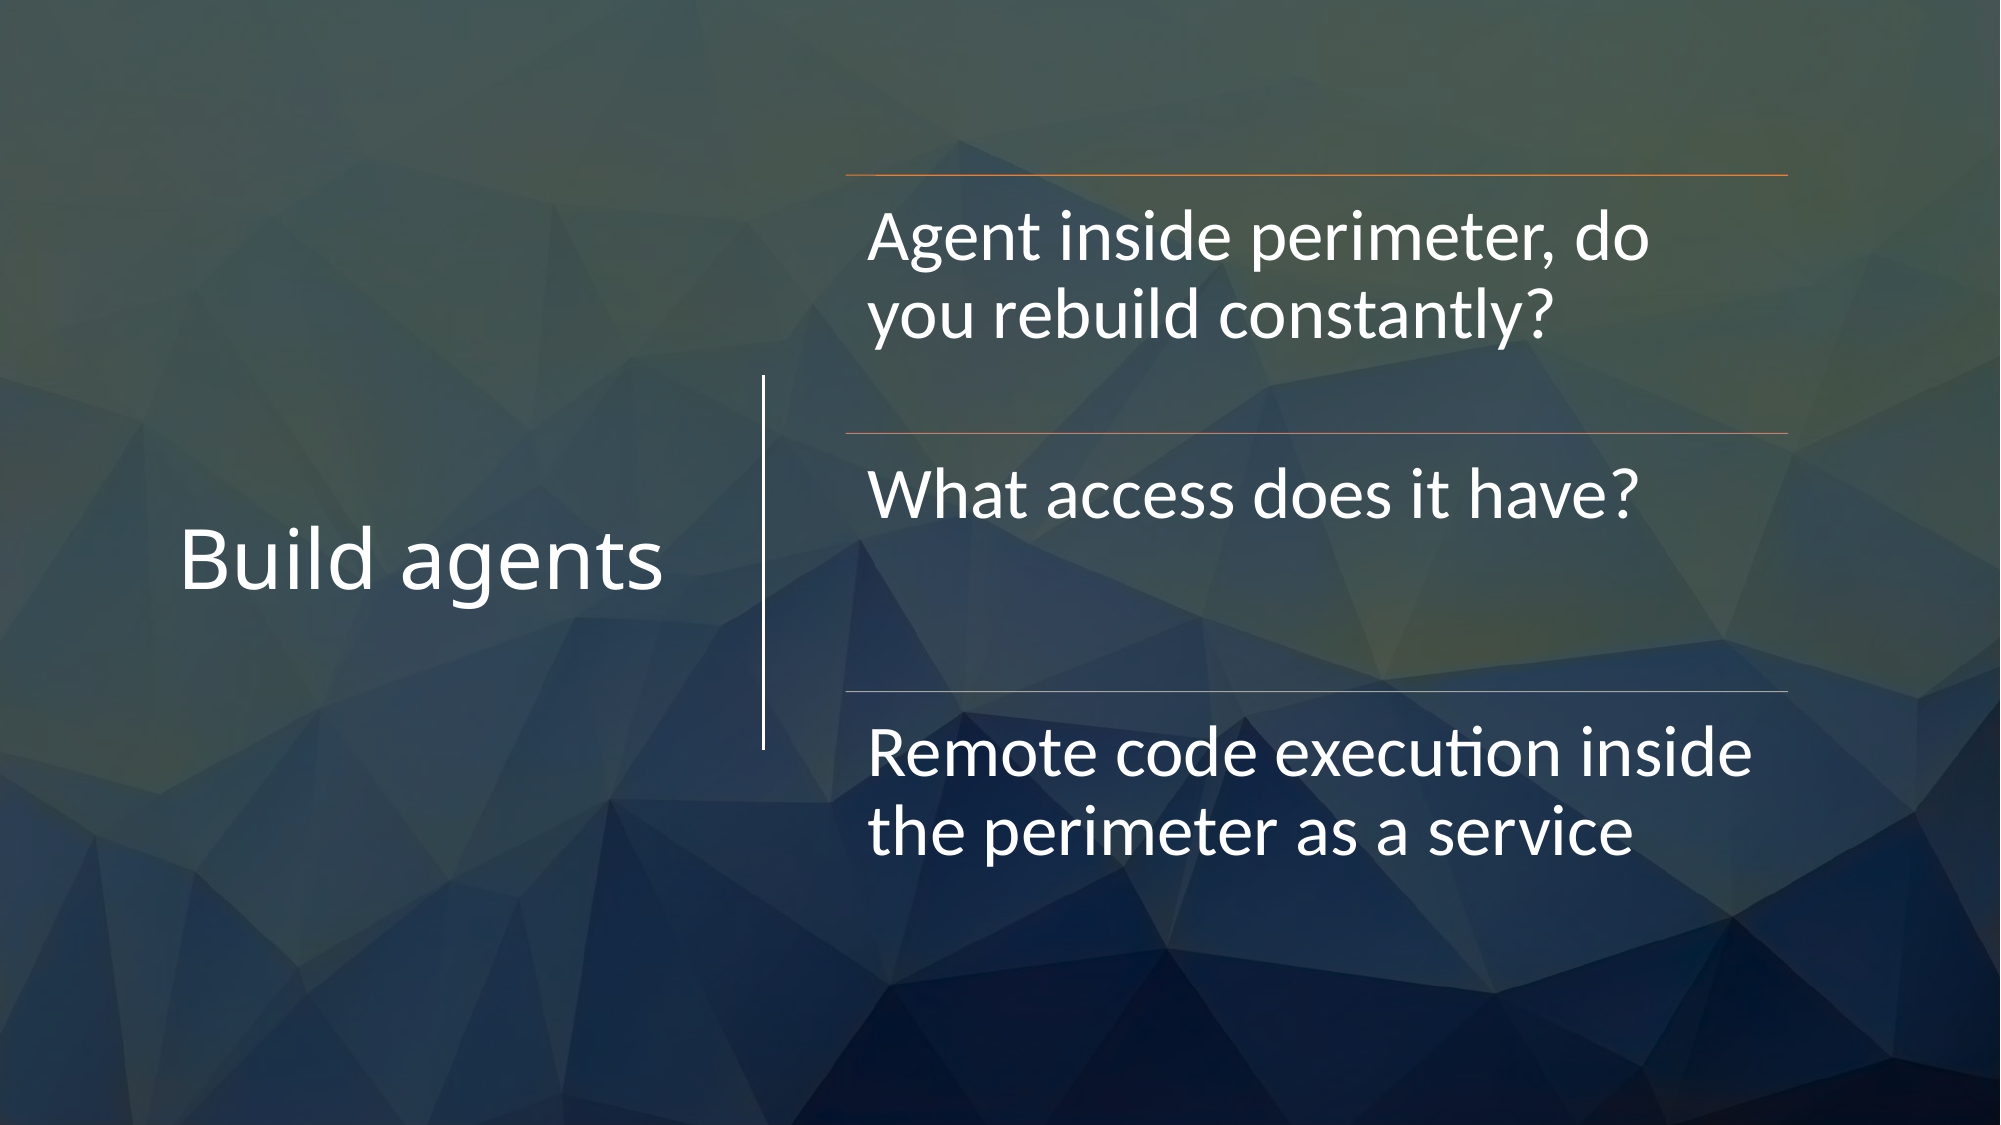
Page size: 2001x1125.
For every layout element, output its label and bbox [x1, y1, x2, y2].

picture [0, 0, 2000, 1125]
list [845, 174, 1788, 951]
